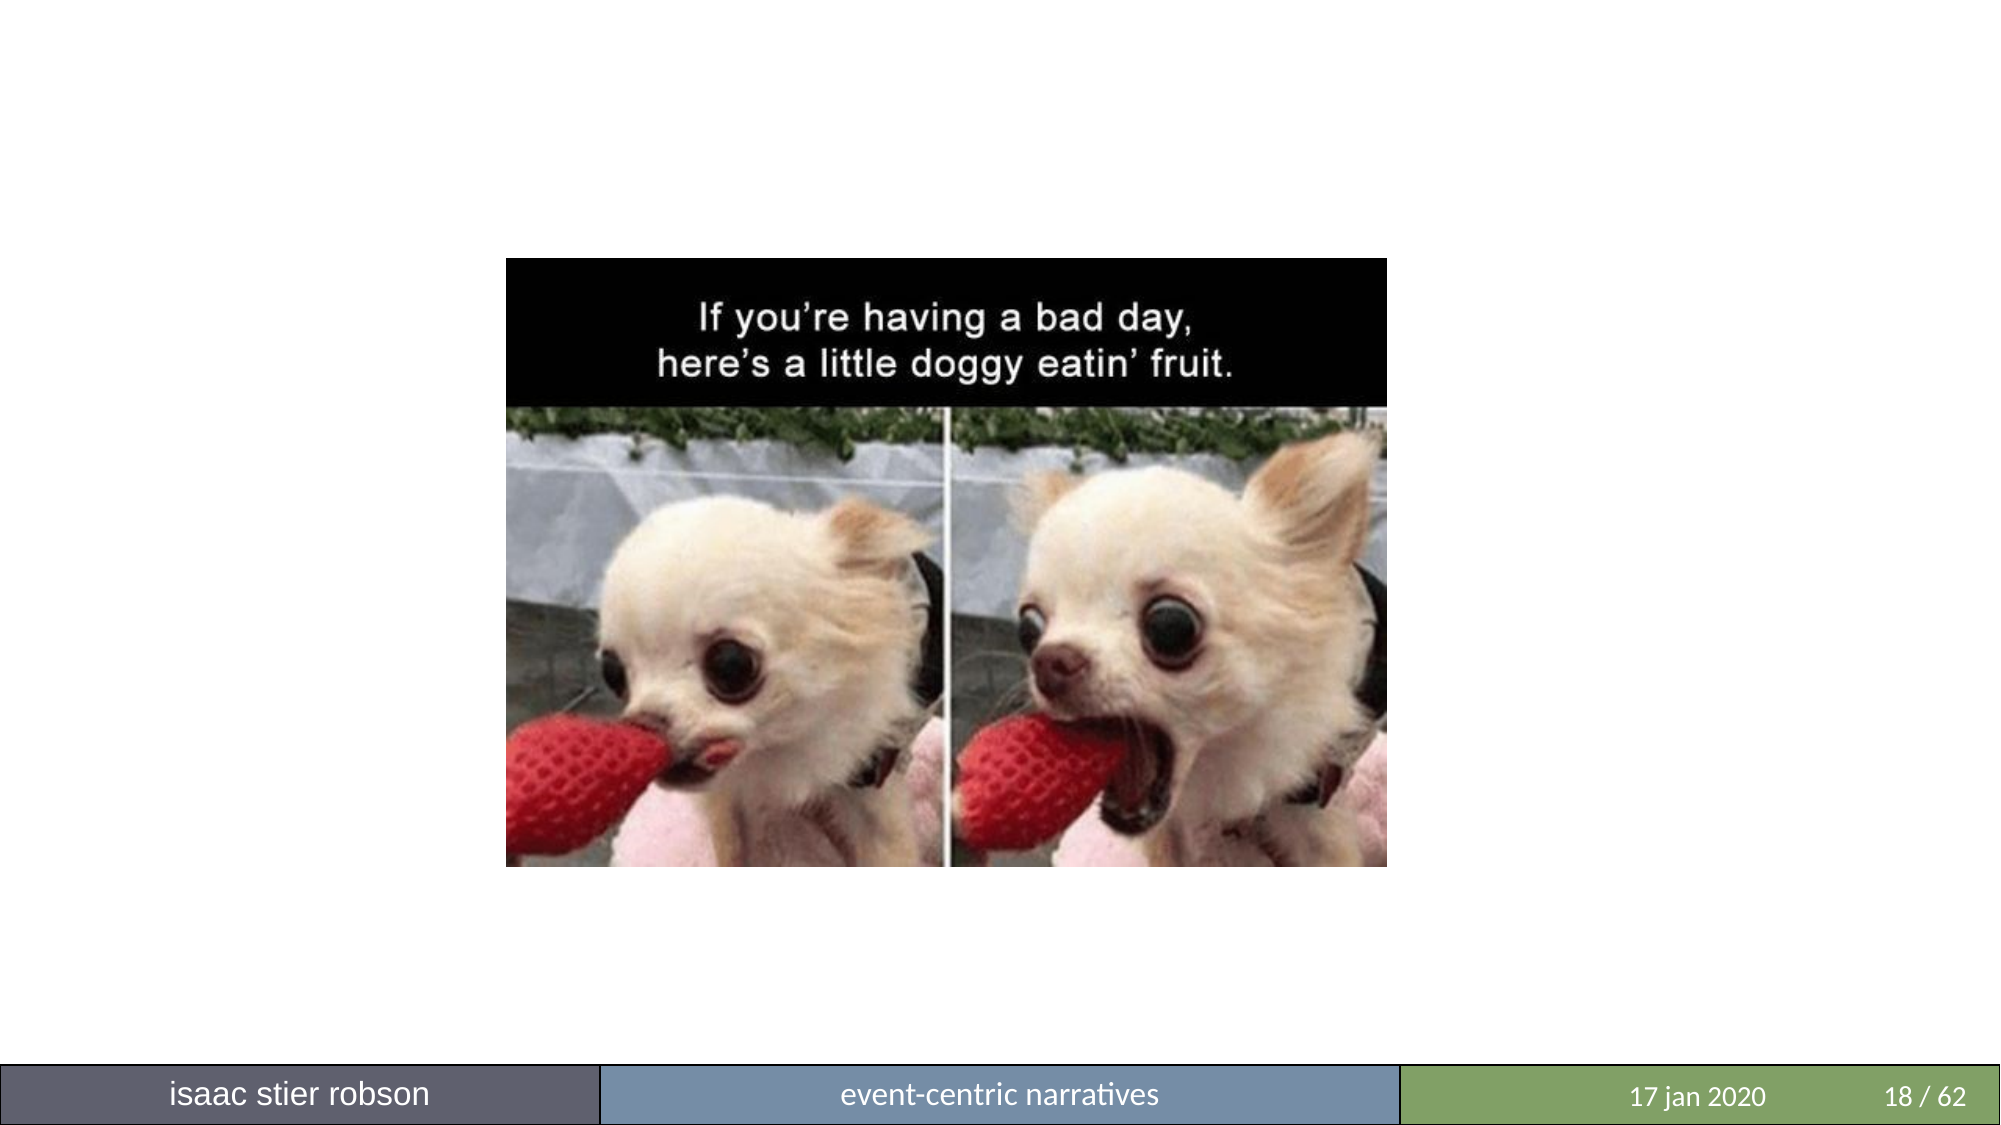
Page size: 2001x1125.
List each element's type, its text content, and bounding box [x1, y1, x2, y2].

text_box 17 jan 2020 18 / 62 [1401, 1064, 2000, 1125]
picture [506, 258, 1387, 867]
text_box event-centric narratives [599, 1064, 1401, 1125]
text_box isaac stier robson [0, 1064, 599, 1125]
